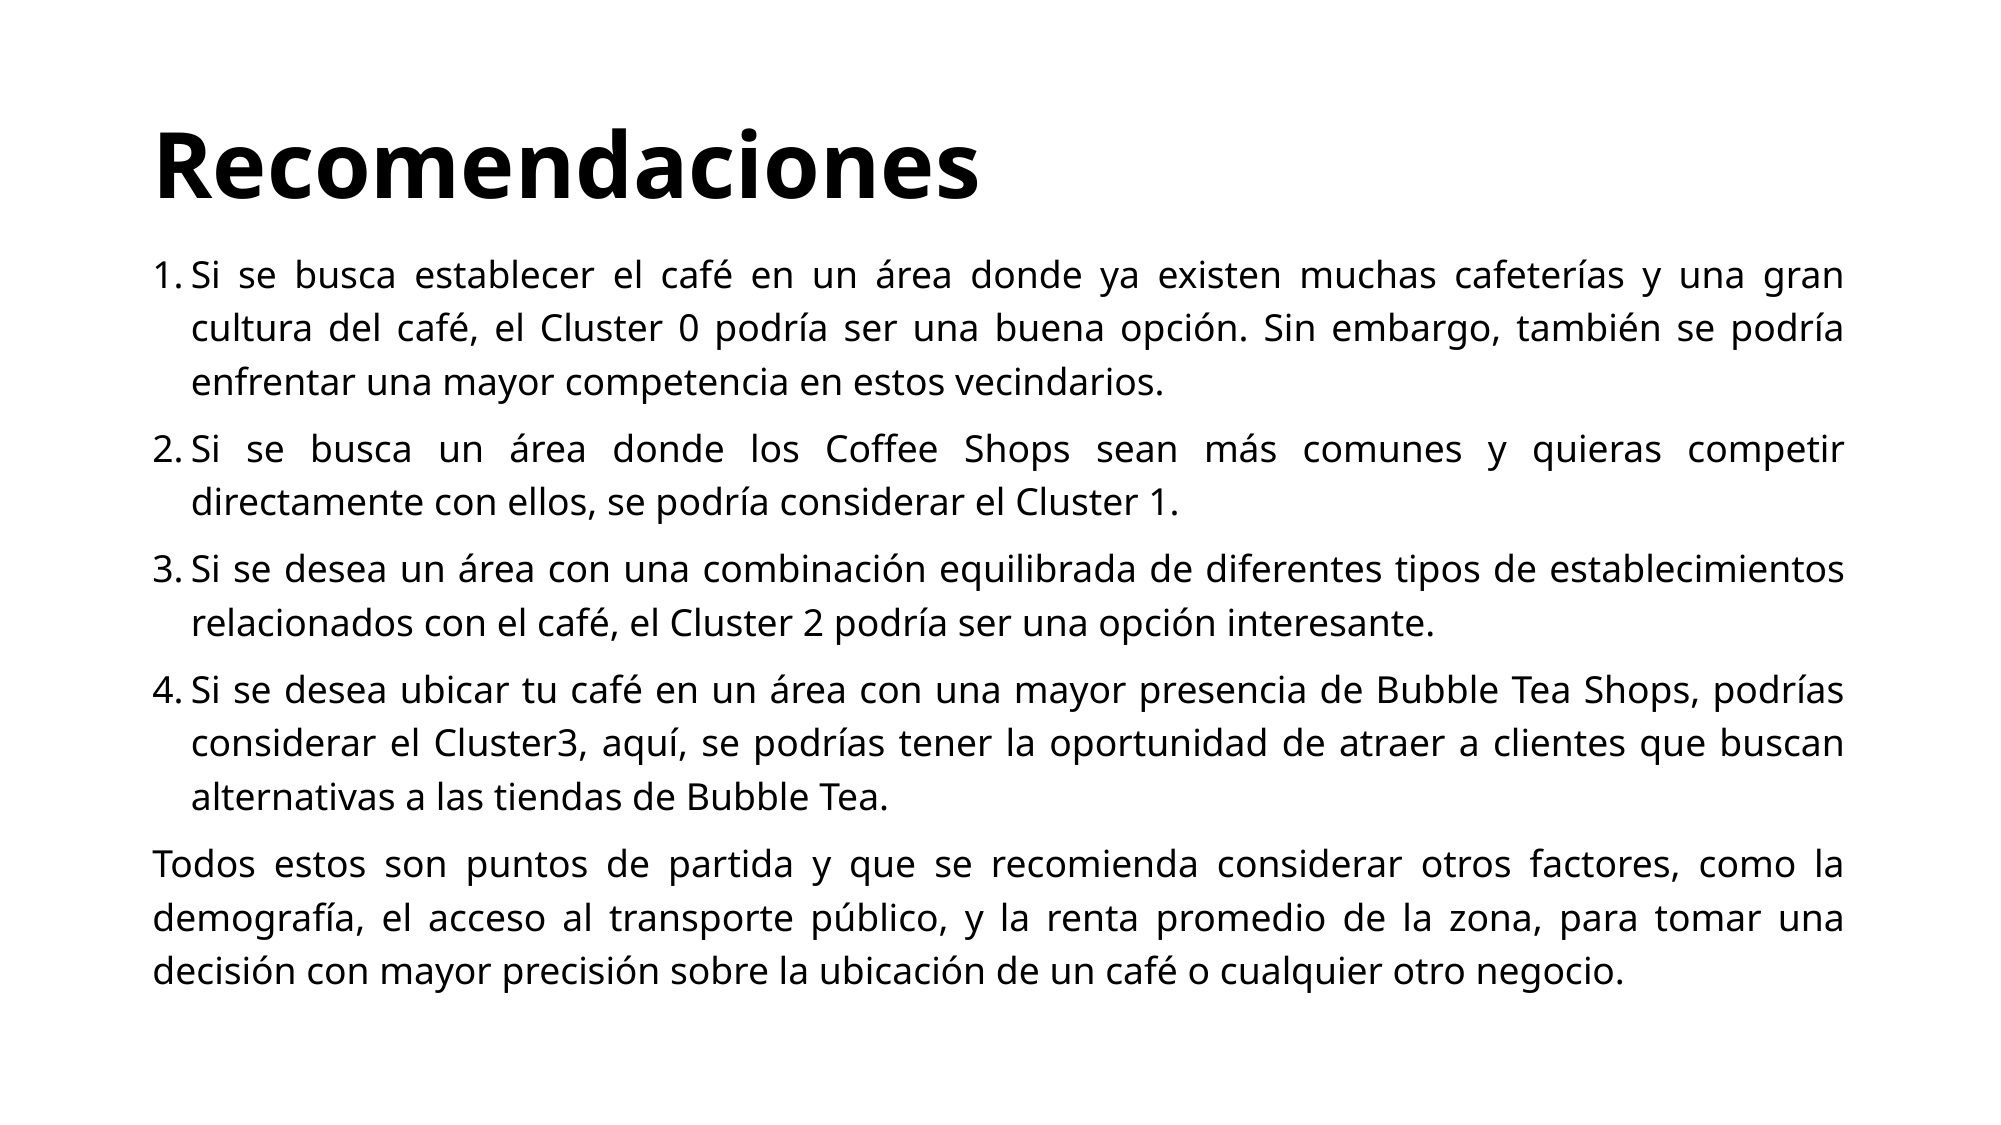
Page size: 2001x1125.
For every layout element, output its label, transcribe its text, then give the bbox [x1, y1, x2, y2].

list Si se busca establecer el café en un área donde ya existen muchas cafeterías y una gran cultura del café, el Cluster 0 podría ser una buena opción. Sin embargo, también se podría enfrentar una mayor competencia en estos vecindarios. Si se busca un área donde los Coffee Shops sean más comunes y quieras competir directamente con ellos, se podría considerar el Cluster 1. Si se desea un área con una combinación equilibrada de diferentes tipos de establecimientos relacionados con el café, el Cluster 2 podría ser una opción interesante. Si se desea ubicar tu café en un área con una mayor presencia de Bubble Tea Shops, podrías considerar el Cluster3, aquí, se podrías tener la oportunidad de atraer a clientes que buscan alternativas a las tiendas de Bubble Tea. Todos estos son puntos de partida y que se recomienda considerar otros factores, como la demografía, el acceso al transporte público, y la renta promedio de la zona, para tomar una decisión con mayor precisión sobre la ubicación de un café o cualquier otro negocio. [137, 234, 1863, 1014]
title Recomendaciones [137, 59, 1863, 234]
